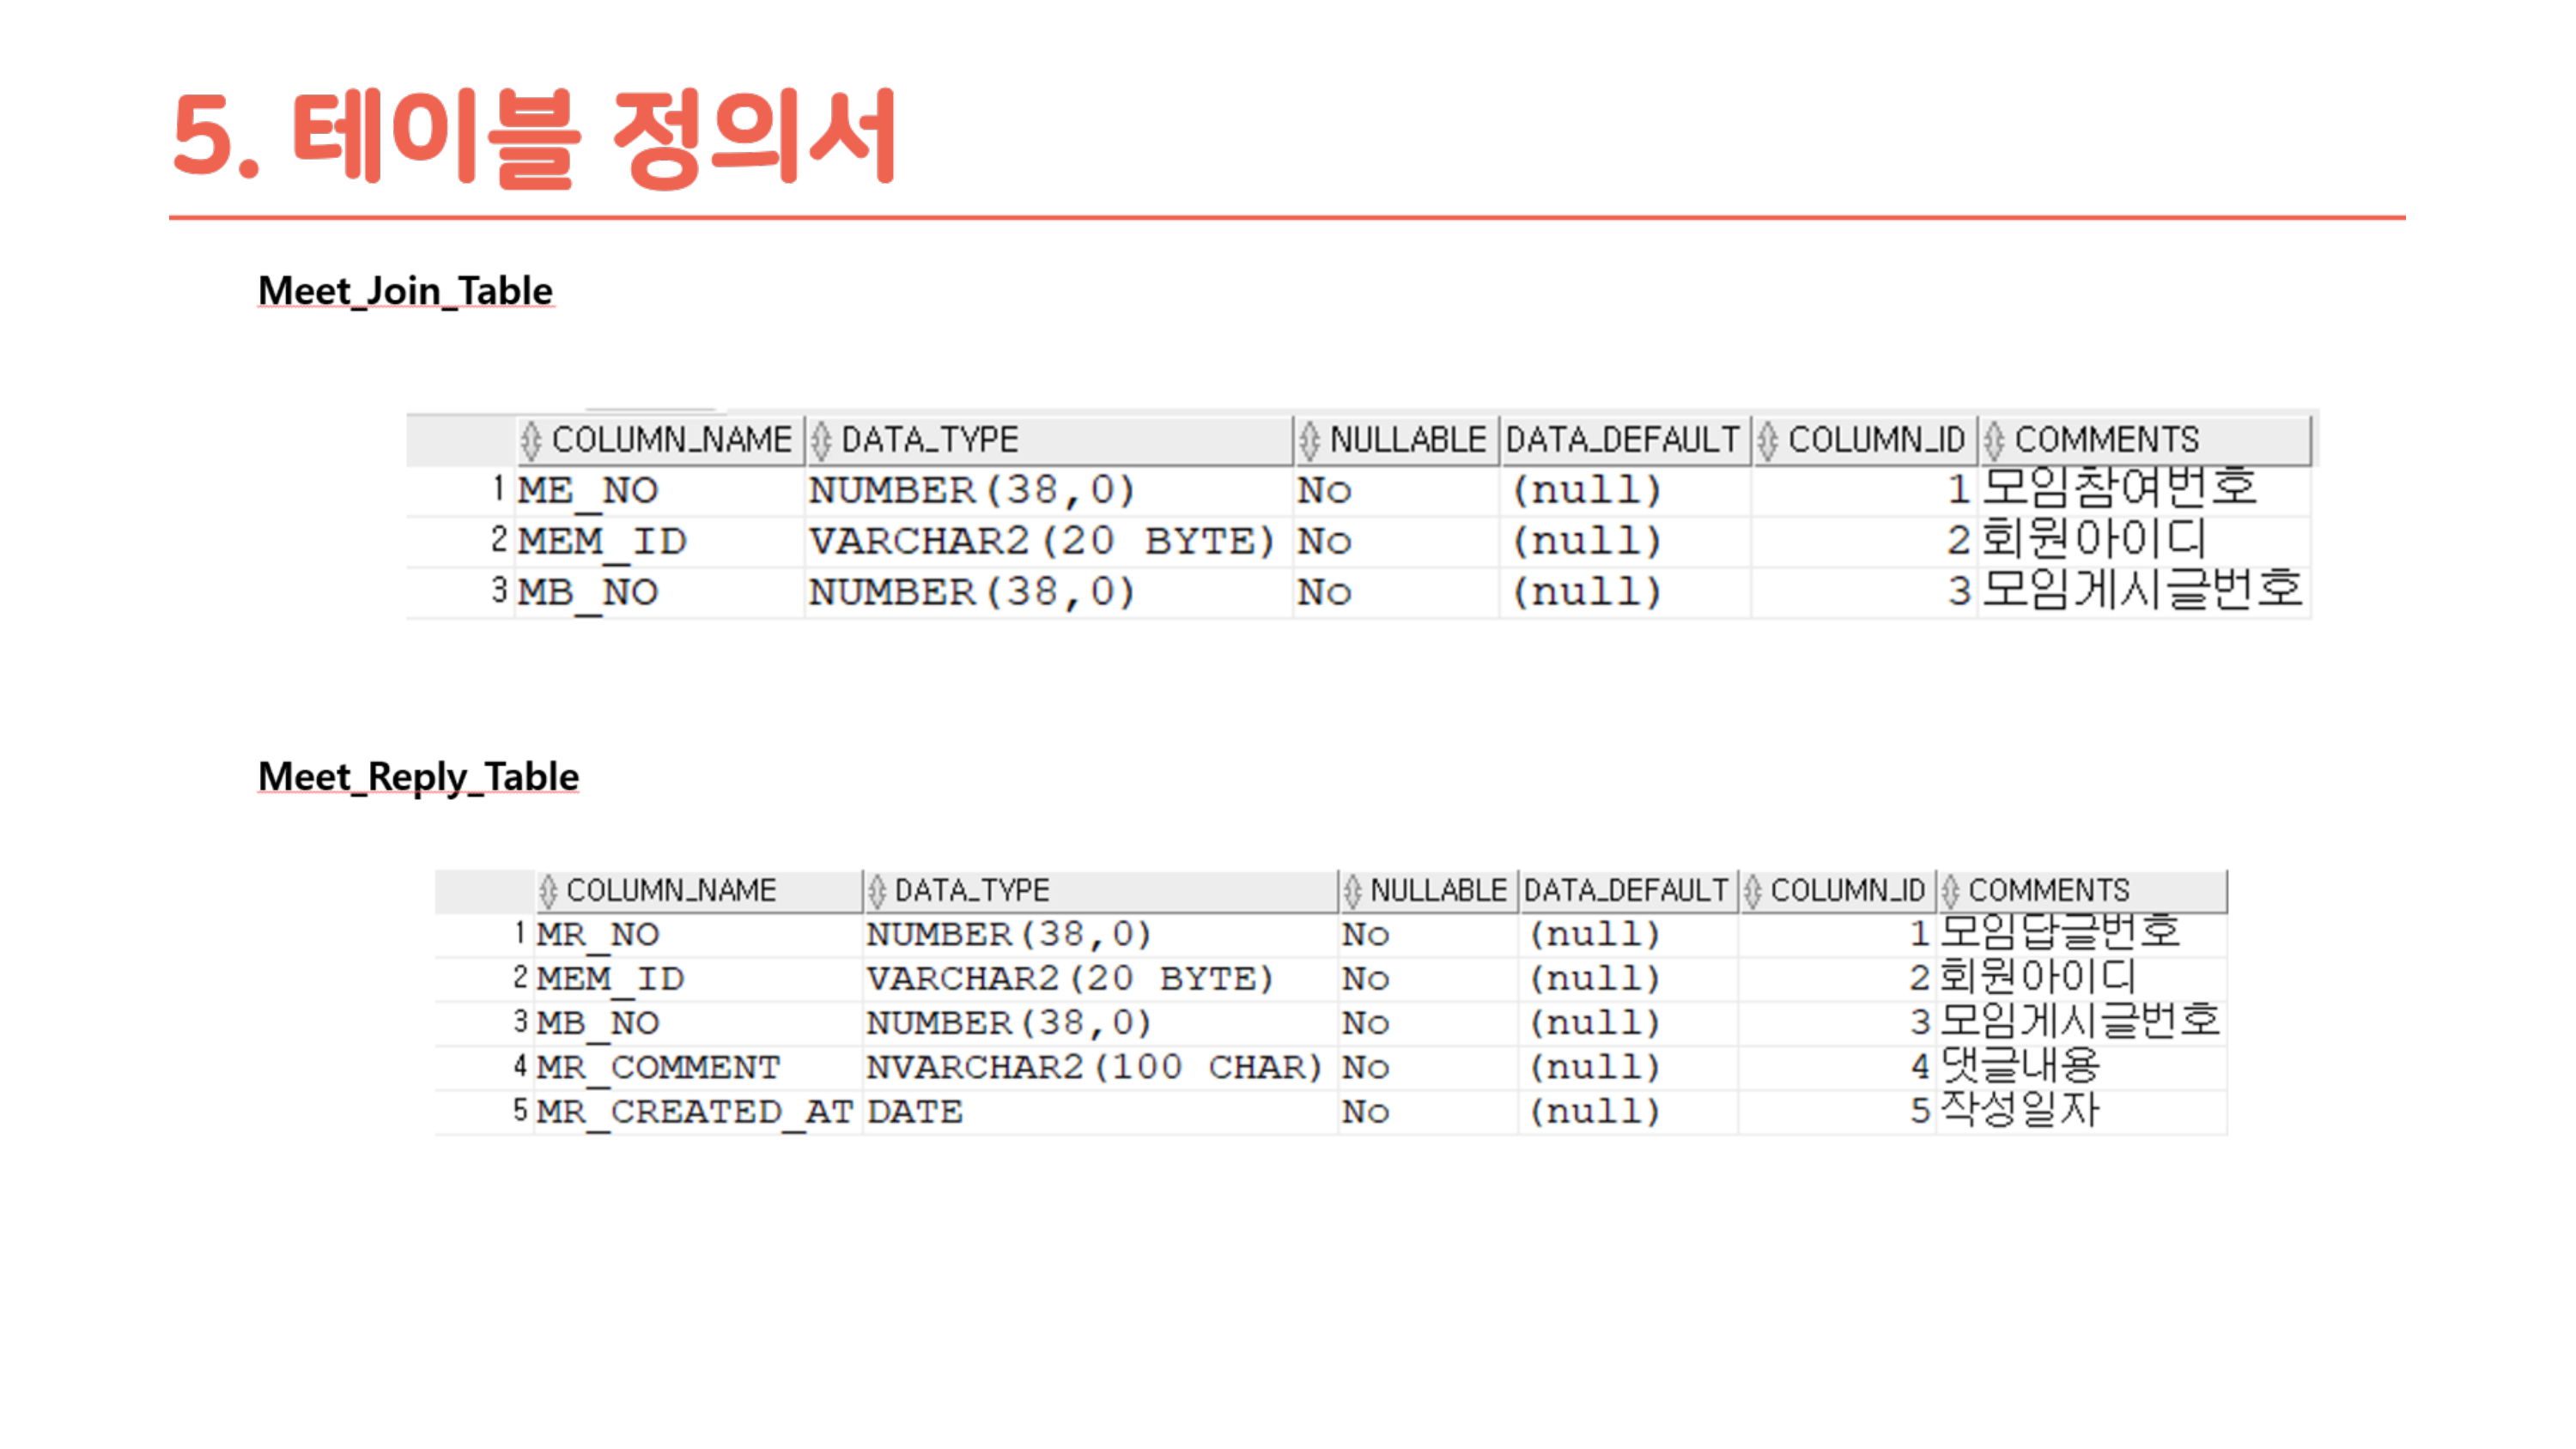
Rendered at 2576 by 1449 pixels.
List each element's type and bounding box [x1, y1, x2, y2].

picture [152, 52, 942, 239]
text_box [250, 259, 2325, 1189]
text_box [945, 209, 2406, 227]
